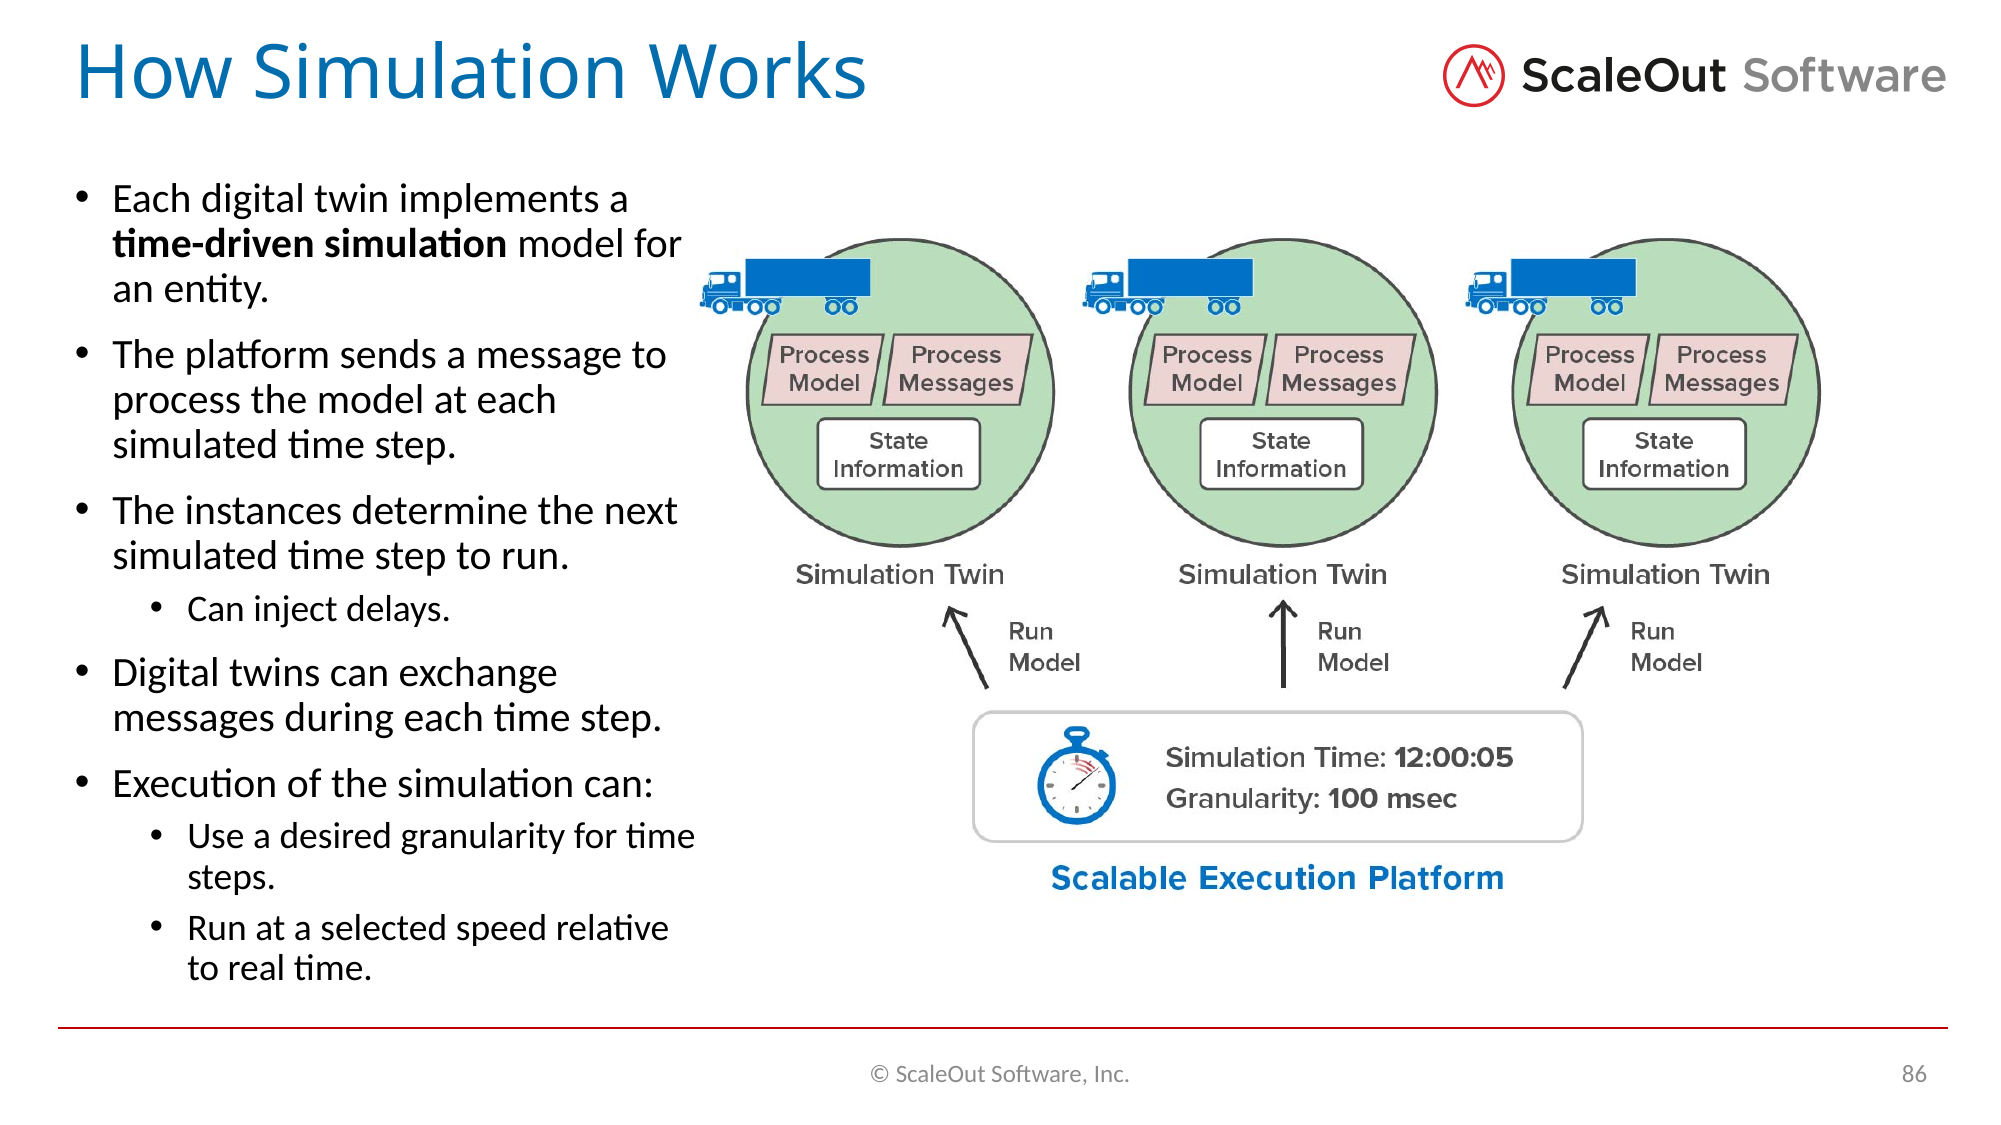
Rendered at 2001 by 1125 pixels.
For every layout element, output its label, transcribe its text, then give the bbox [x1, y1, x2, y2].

picture [1438, 37, 1955, 115]
title How Simulation Works [59, 18, 1438, 131]
picture [597, 221, 1958, 904]
list Each digital twin implements a time-driven simulation model for an entity. The platform sends a message to process the model at each simulated time step. The instances determine the next simulated time step to run. Can inject delays. Digital twins can exchange messages during each time step. Execution of the simulation can: Use a desired granularity for time steps. Run at a selected speed relative to real time. [59, 168, 720, 1014]
footer © ScaleOut Software, Inc. [549, 1042, 1450, 1103]
slide_number 86 [1598, 1042, 1943, 1103]
